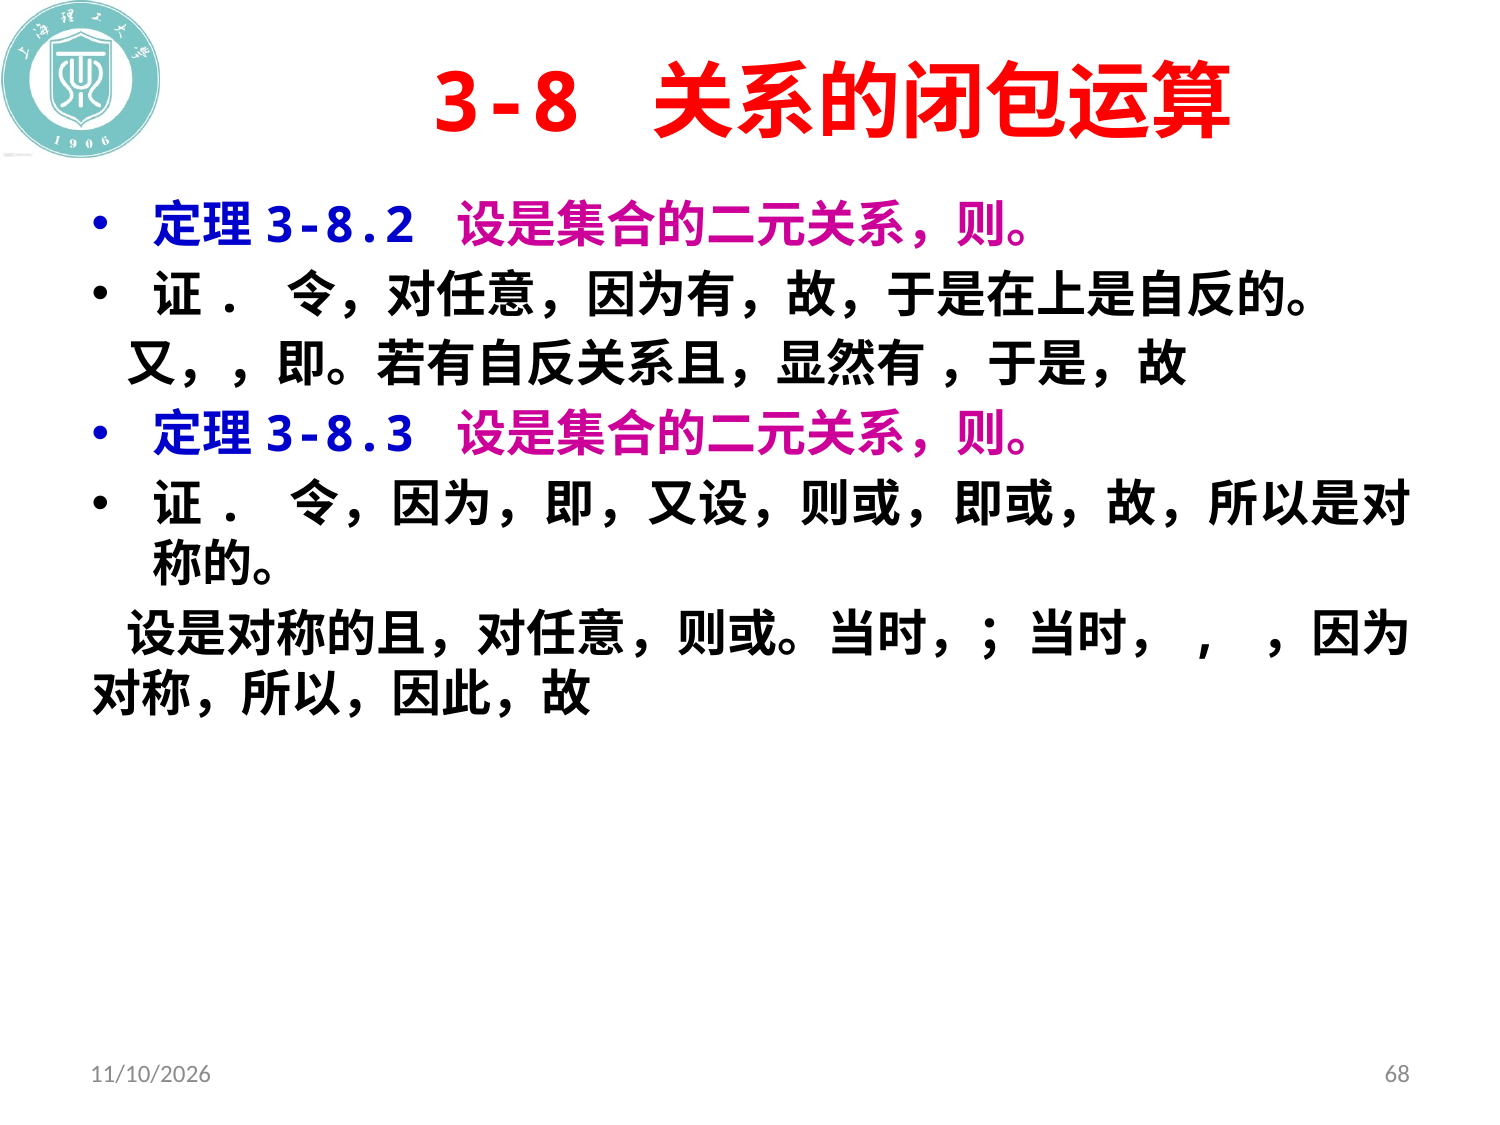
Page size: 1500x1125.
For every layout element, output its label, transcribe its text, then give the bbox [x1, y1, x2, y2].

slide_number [75, 1042, 425, 1103]
slide_number 68 [1074, 1042, 1425, 1103]
title 3-8 关系的闭包运算 [195, 11, 1471, 185]
picture [1, 0, 160, 158]
